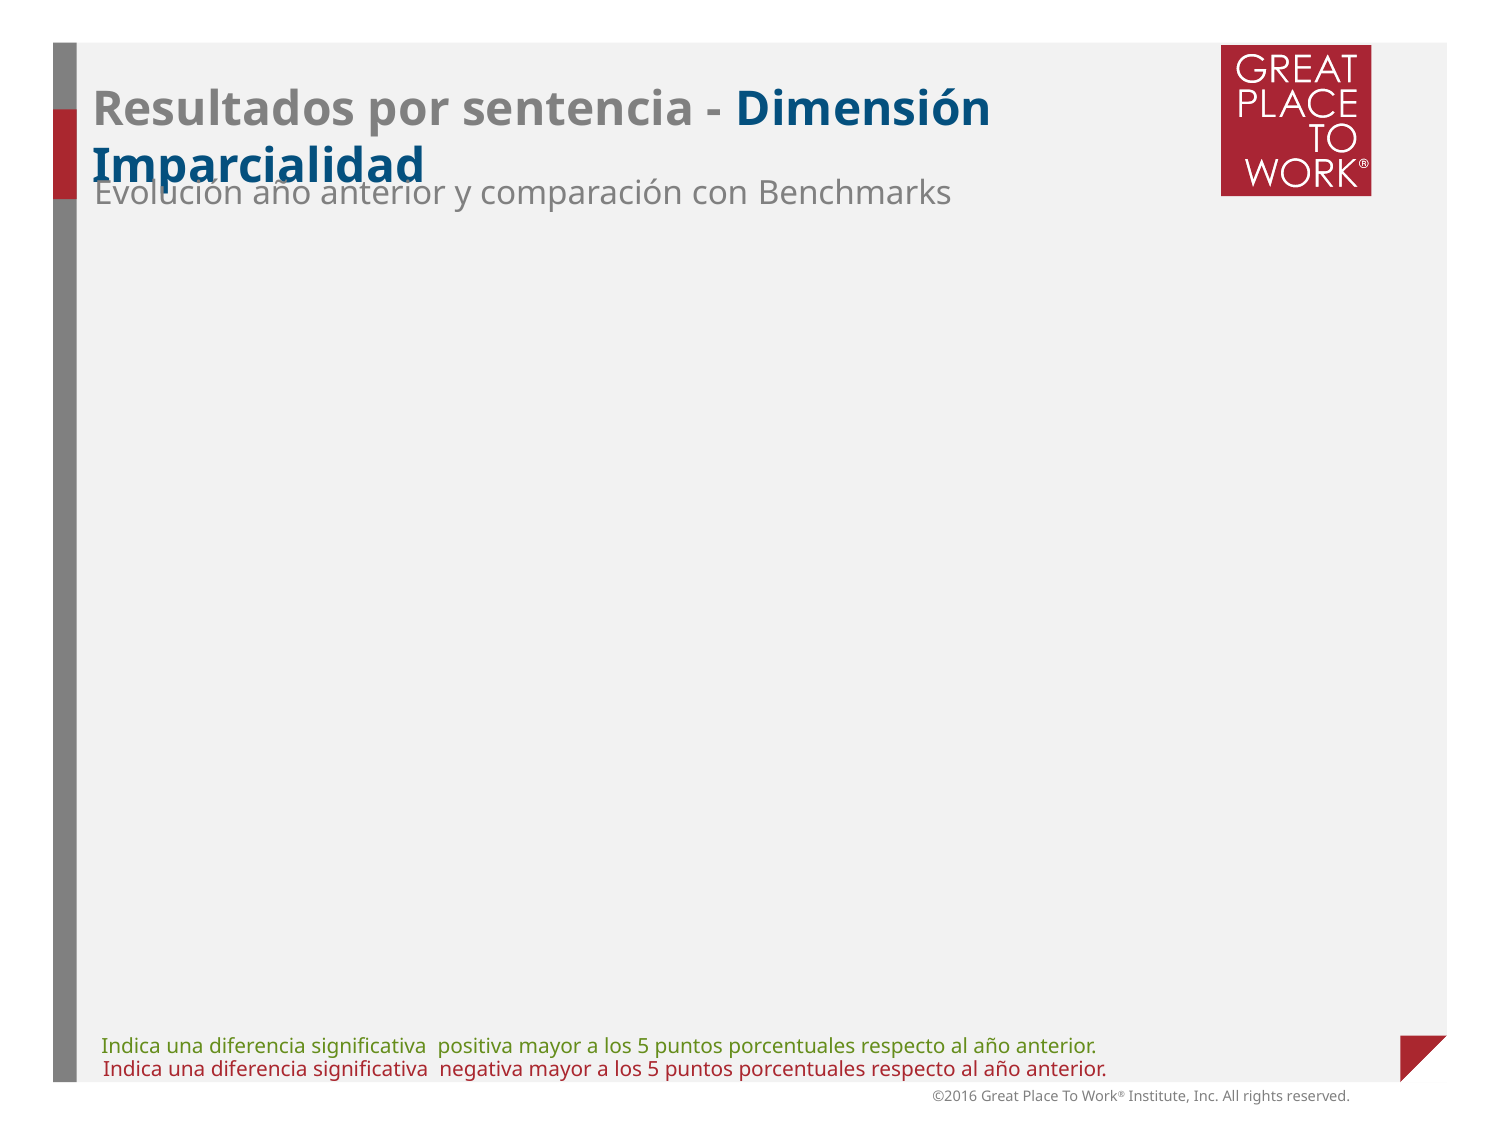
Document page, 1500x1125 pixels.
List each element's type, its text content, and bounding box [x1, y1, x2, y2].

text_box Indica una diferencia significativa positiva mayor a los 5 puntos porcentuales respecto al año anterior. [86, 1024, 1112, 1065]
text_box Indica una diferencia significativa negativa mayor a los 5 puntos porcentuales respecto al año anterior. [88, 1048, 1122, 1089]
subtitle Evolución año anterior y comparación con Benchmarks [79, 164, 1104, 220]
title Resultados por sentencia - Dimensión Imparcialidad [77, 114, 1317, 205]
